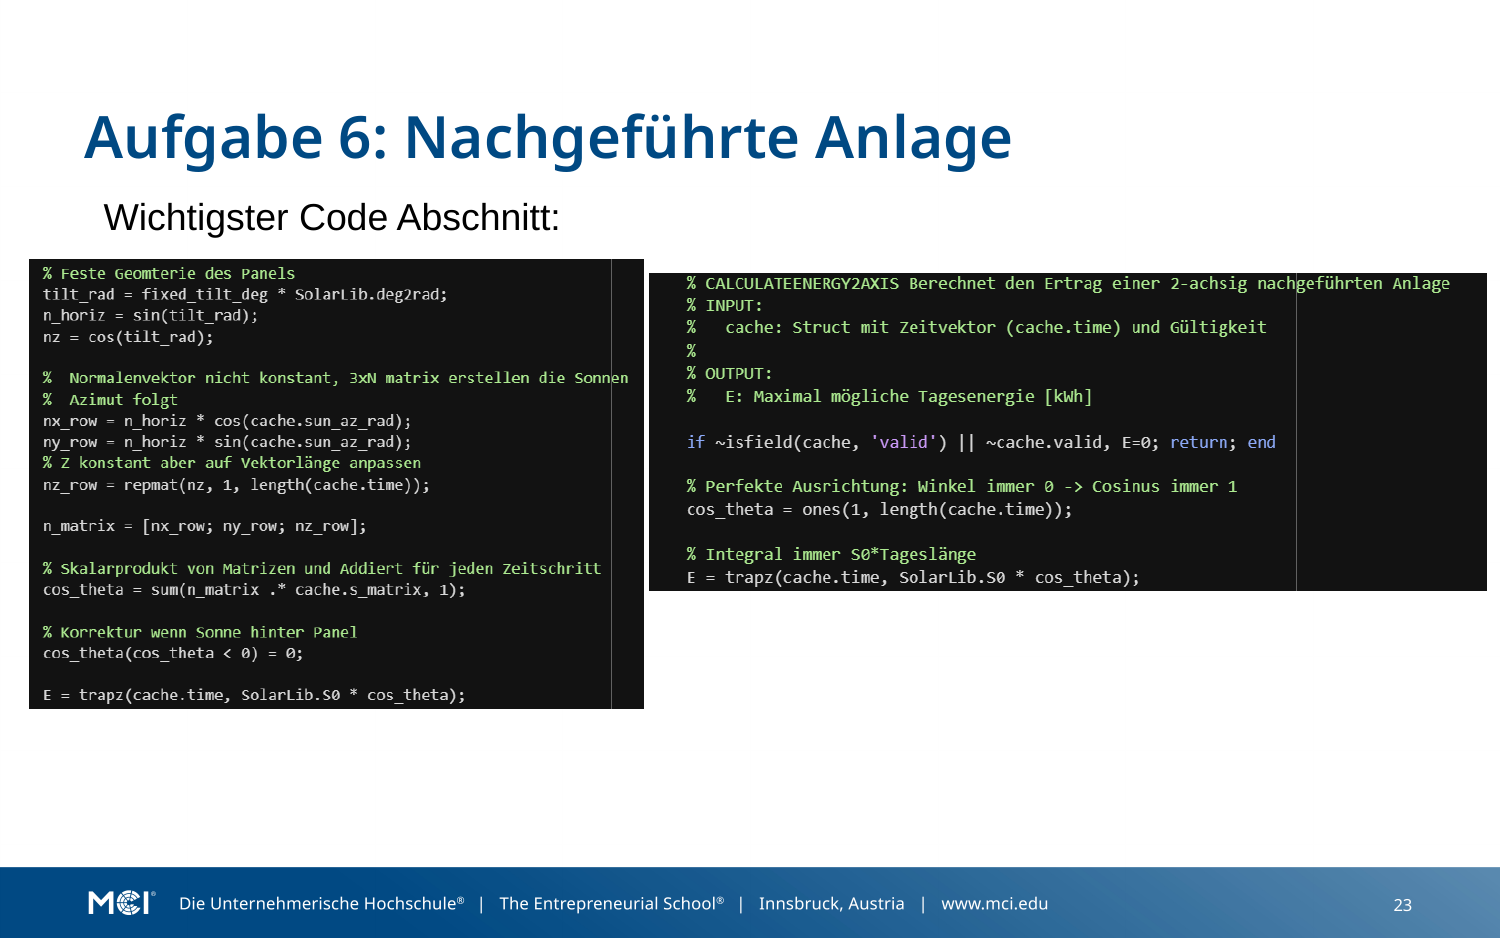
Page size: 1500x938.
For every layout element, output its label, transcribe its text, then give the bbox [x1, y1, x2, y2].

text_box Wichtigster Code Abschnitt: [88, 186, 1468, 336]
picture [649, 272, 1487, 591]
picture [29, 259, 644, 709]
text_box Aufgabe 6: Nachgeführte Anlage [84, 108, 1412, 159]
